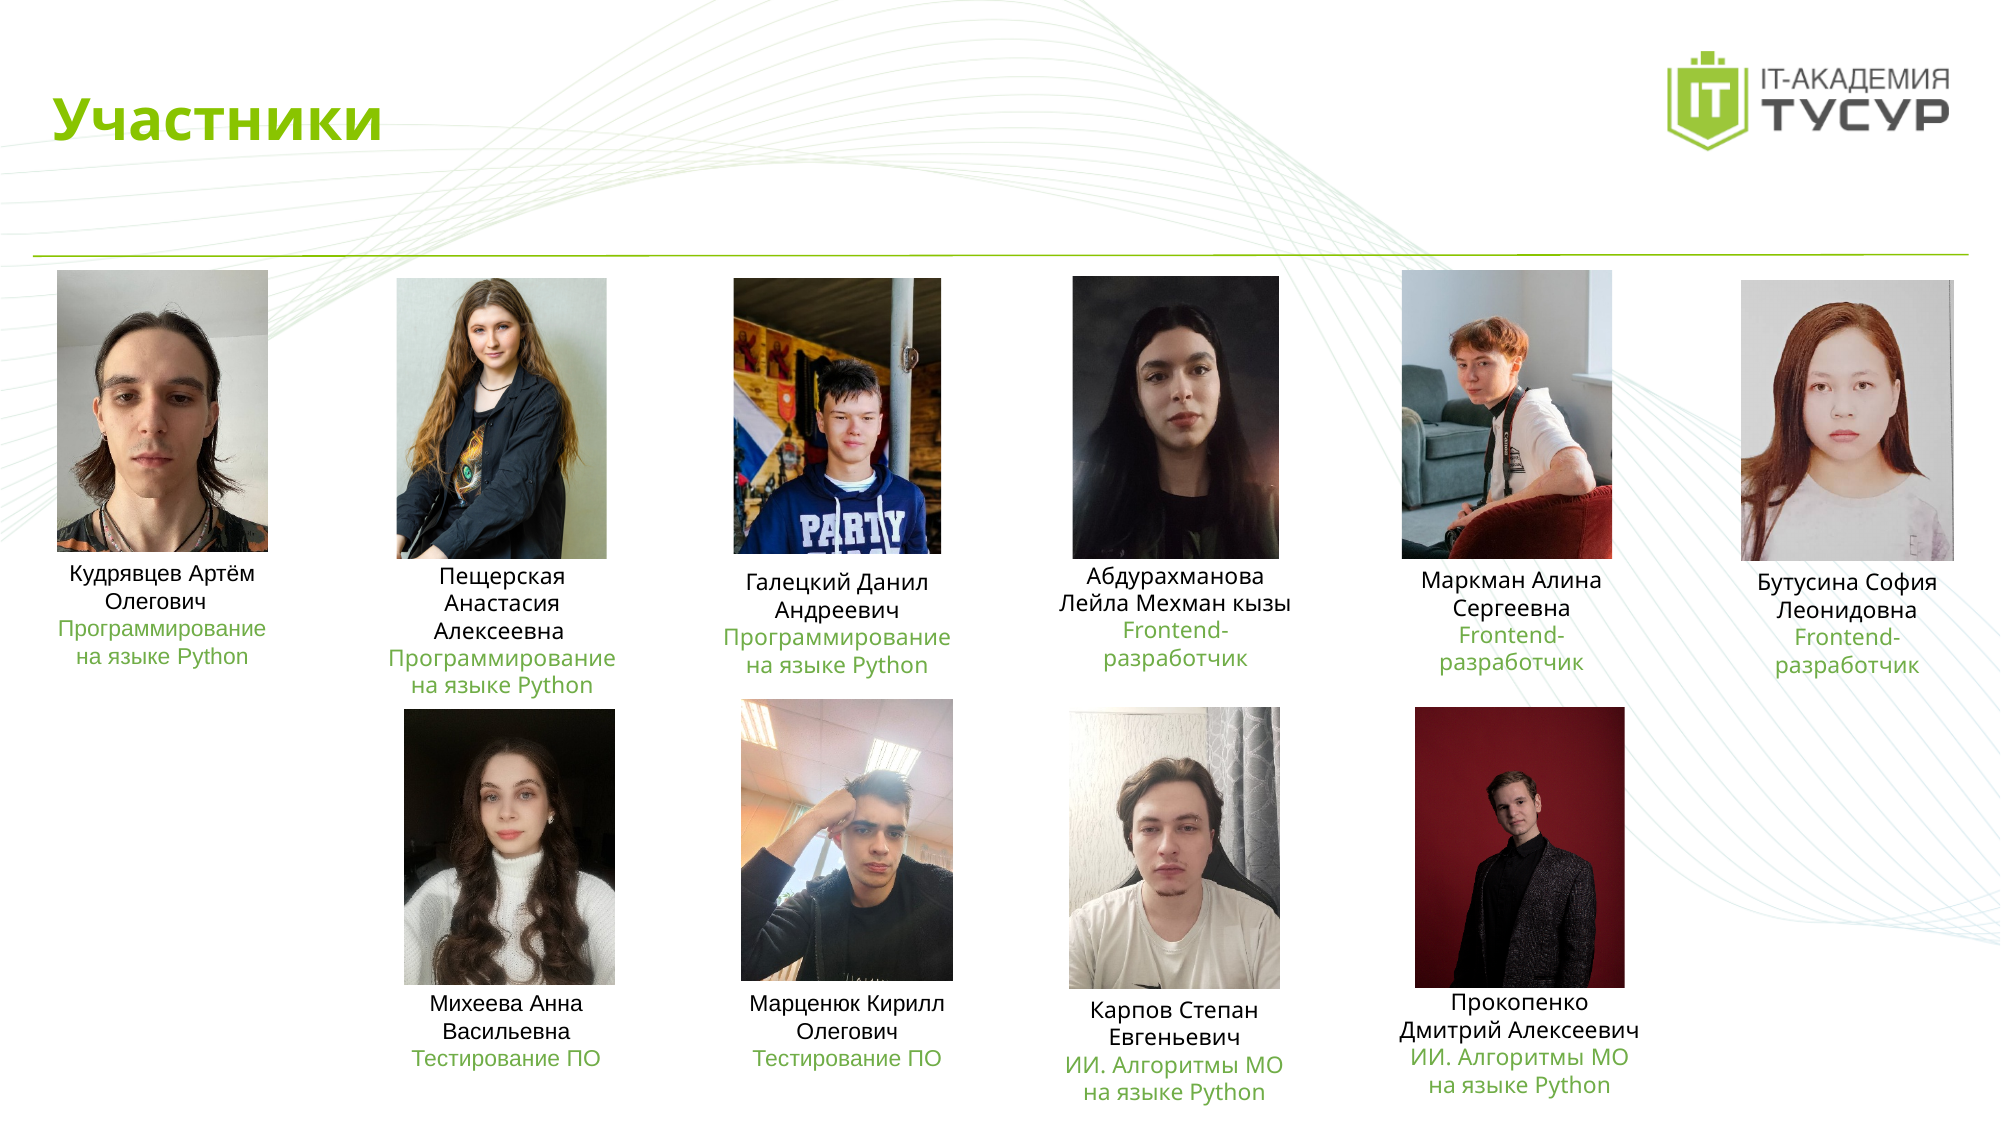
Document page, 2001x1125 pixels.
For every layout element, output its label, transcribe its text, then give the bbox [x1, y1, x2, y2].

text_box Пещерская Анастасия Алексеевна Программирование на языке Python [365, 553, 639, 706]
text_box Абдурахманова Лейла Мехман кызы Frontend-разработчик [1039, 553, 1313, 679]
text_box Кудрявцев Артём Олегович Программирование на языке Python [35, 551, 289, 677]
text_box Марценюк Кирилл Олегович Тестирование ПО [720, 981, 974, 1079]
text_box Участники [37, 65, 1152, 174]
text_box Михеева Анна Васильевна Тестирование ПО [379, 981, 633, 1079]
text_box Галецкий Данил Андреевич Программирование на языке Python [700, 560, 974, 686]
text_box [32, 253, 1969, 258]
text_box Прокопенко Дмитрий Алексеевич ИИ. Алгоритмы МО на языке Python [1384, 980, 1656, 1106]
text_box Карпов Степан Евгеньевич ИИ. Алгоритмы МО на языке Python [1039, 987, 1310, 1113]
text_box Маркман Алина Сергеевна Frontend-разработчик [1375, 558, 1649, 683]
text_box Бутусина София Леонидовна Frontend-разработчик [1711, 560, 1984, 686]
picture [0, 0, 2001, 1125]
